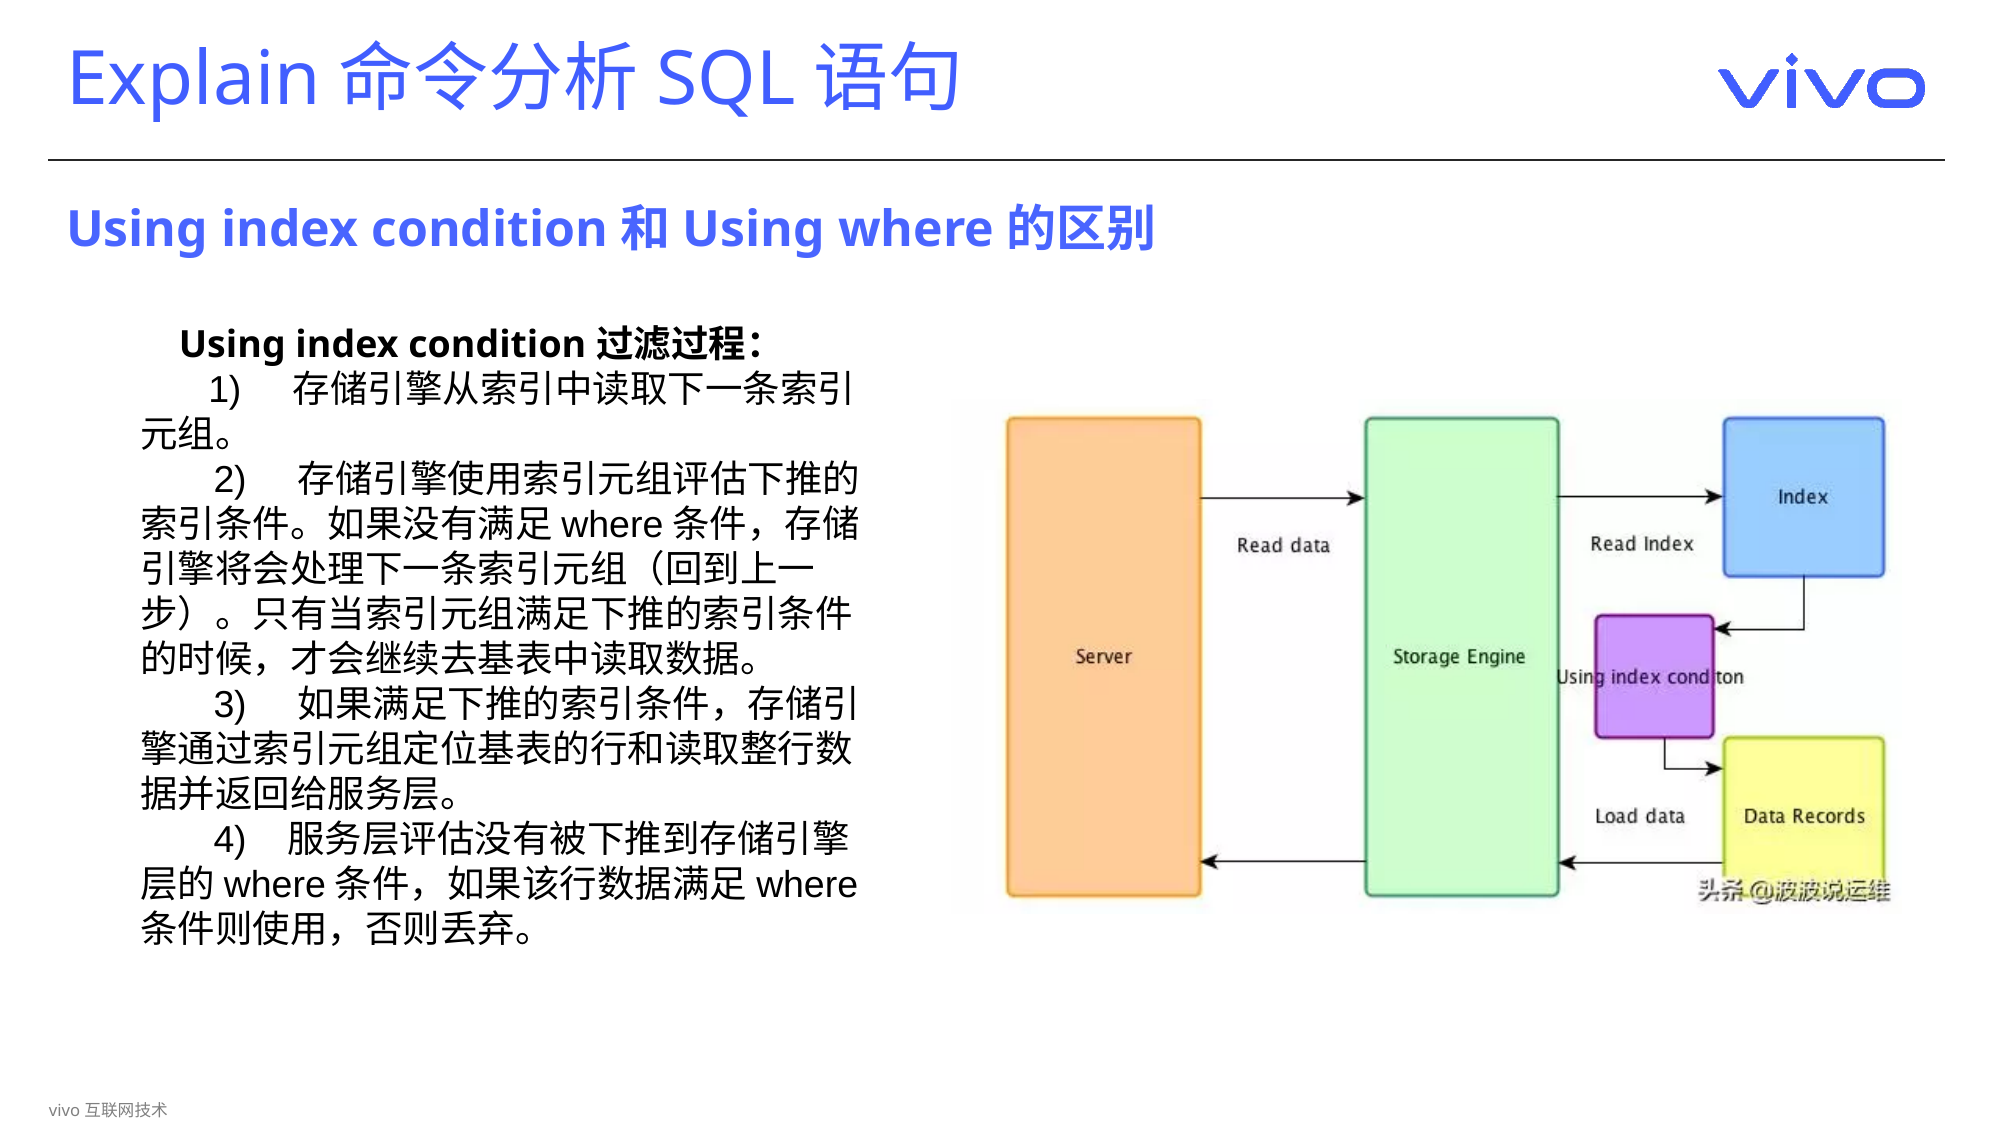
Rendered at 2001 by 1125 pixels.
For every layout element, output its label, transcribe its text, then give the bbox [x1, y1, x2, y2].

title Explain命令分析SQL语句 [51, 0, 1782, 160]
picture [951, 399, 1902, 914]
text_box Using index condition和Using where的区别 [51, 189, 1921, 1088]
text_box Using index condition过滤过程： 1) 存储引擎从索引中读取下一条索引元组。 2) 存储引擎使用索引元组评估下推的索引条件。如果没有满足where条件，存储引擎将会处理下一条索引元组（回到上一步）。只有当索引元组满足下推的索引条件的时候，才会继续去基表中读取数据。 3) 如果满足下推的索引条件，存储引擎通过索引元组定位基表的行和读取整行数据并返回给服务层。 4) 服务层评估没有被下推到存储引擎层的where条件，如果该行数据满足where条件则使用，否则丢弃。 [125, 312, 900, 958]
picture [1782, 53, 1925, 108]
